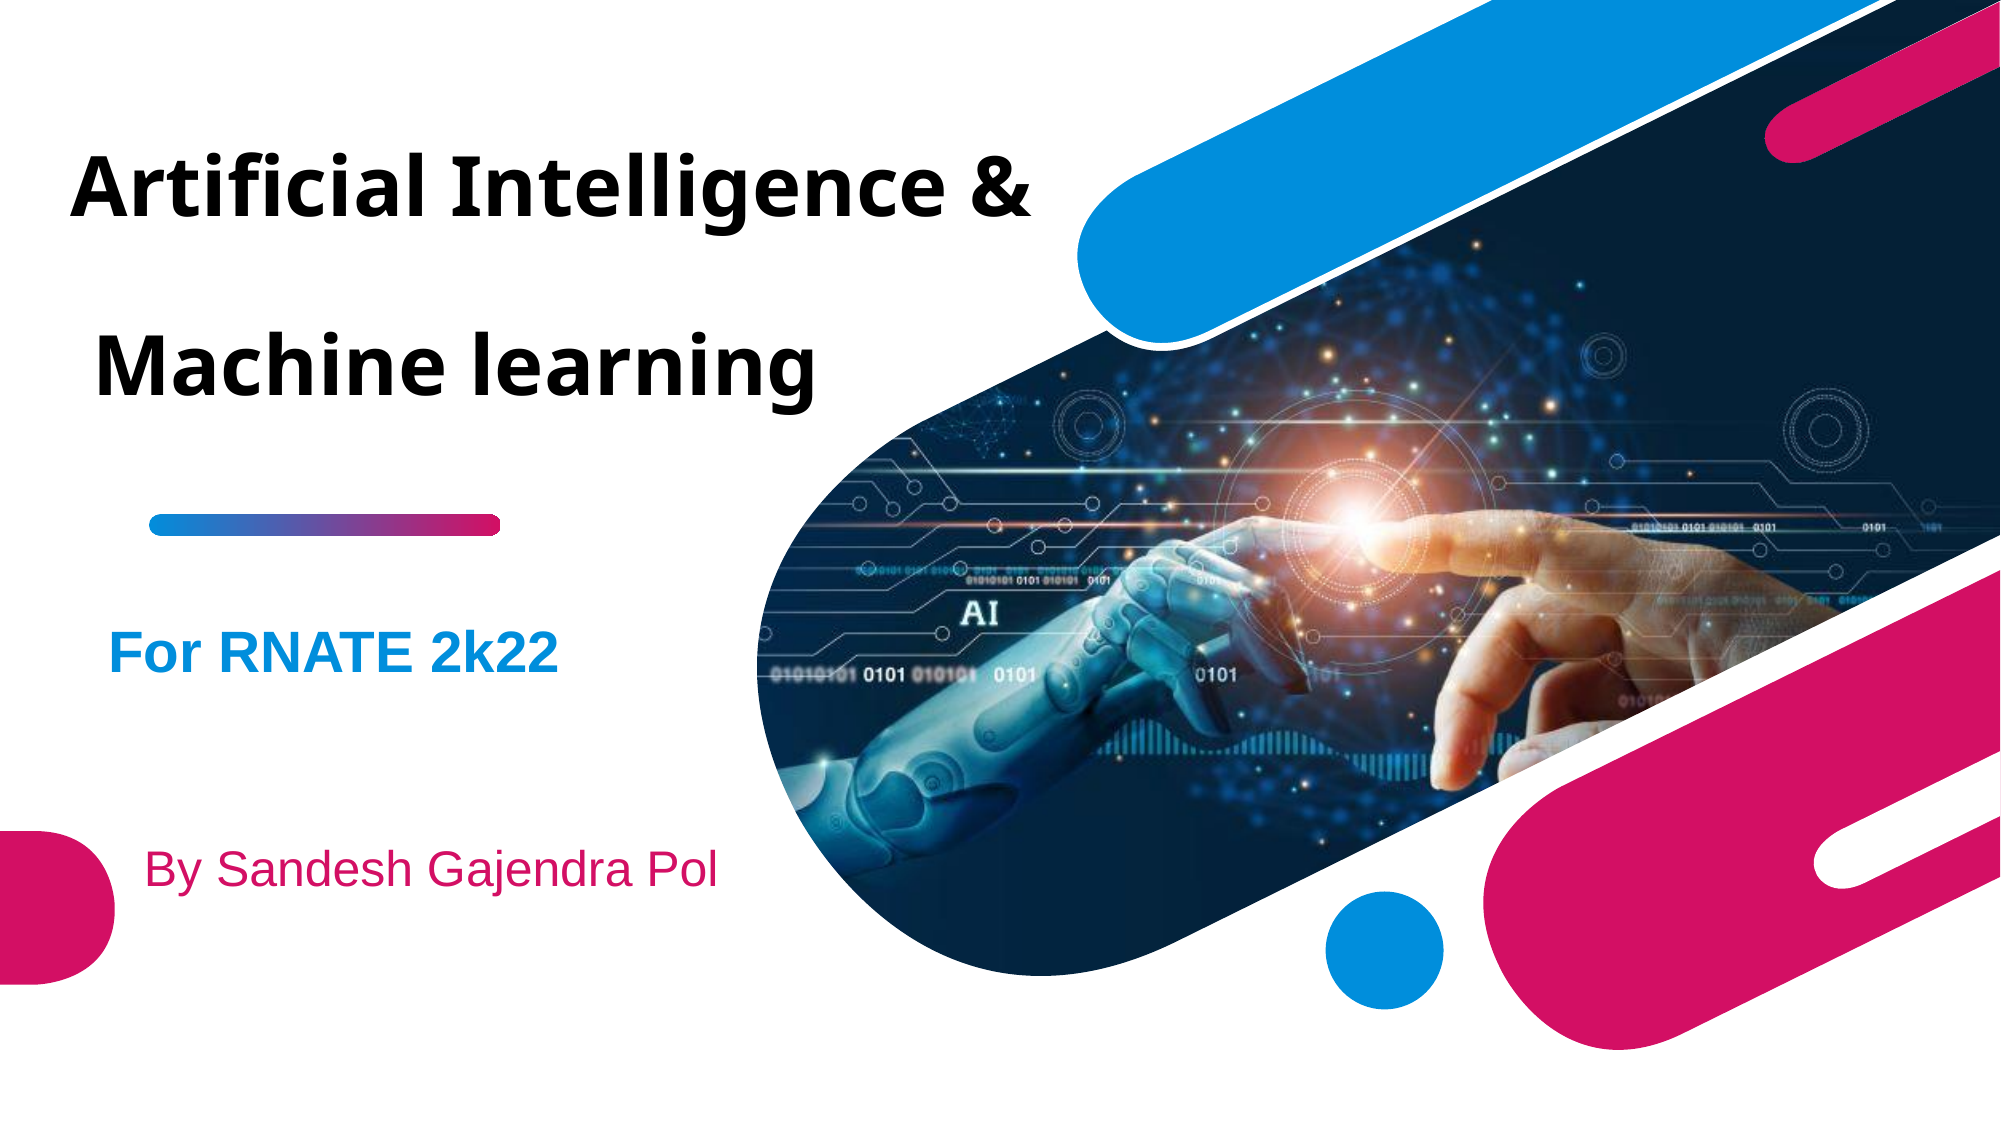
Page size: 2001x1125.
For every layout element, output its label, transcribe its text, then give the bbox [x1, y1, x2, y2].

list For RNATE 2k22 [93, 615, 689, 702]
picture [756, 0, 2001, 976]
list By Sandesh Gajendra Pol [128, 836, 756, 932]
title Artificial Intelligence & Machine learning [55, 154, 756, 404]
